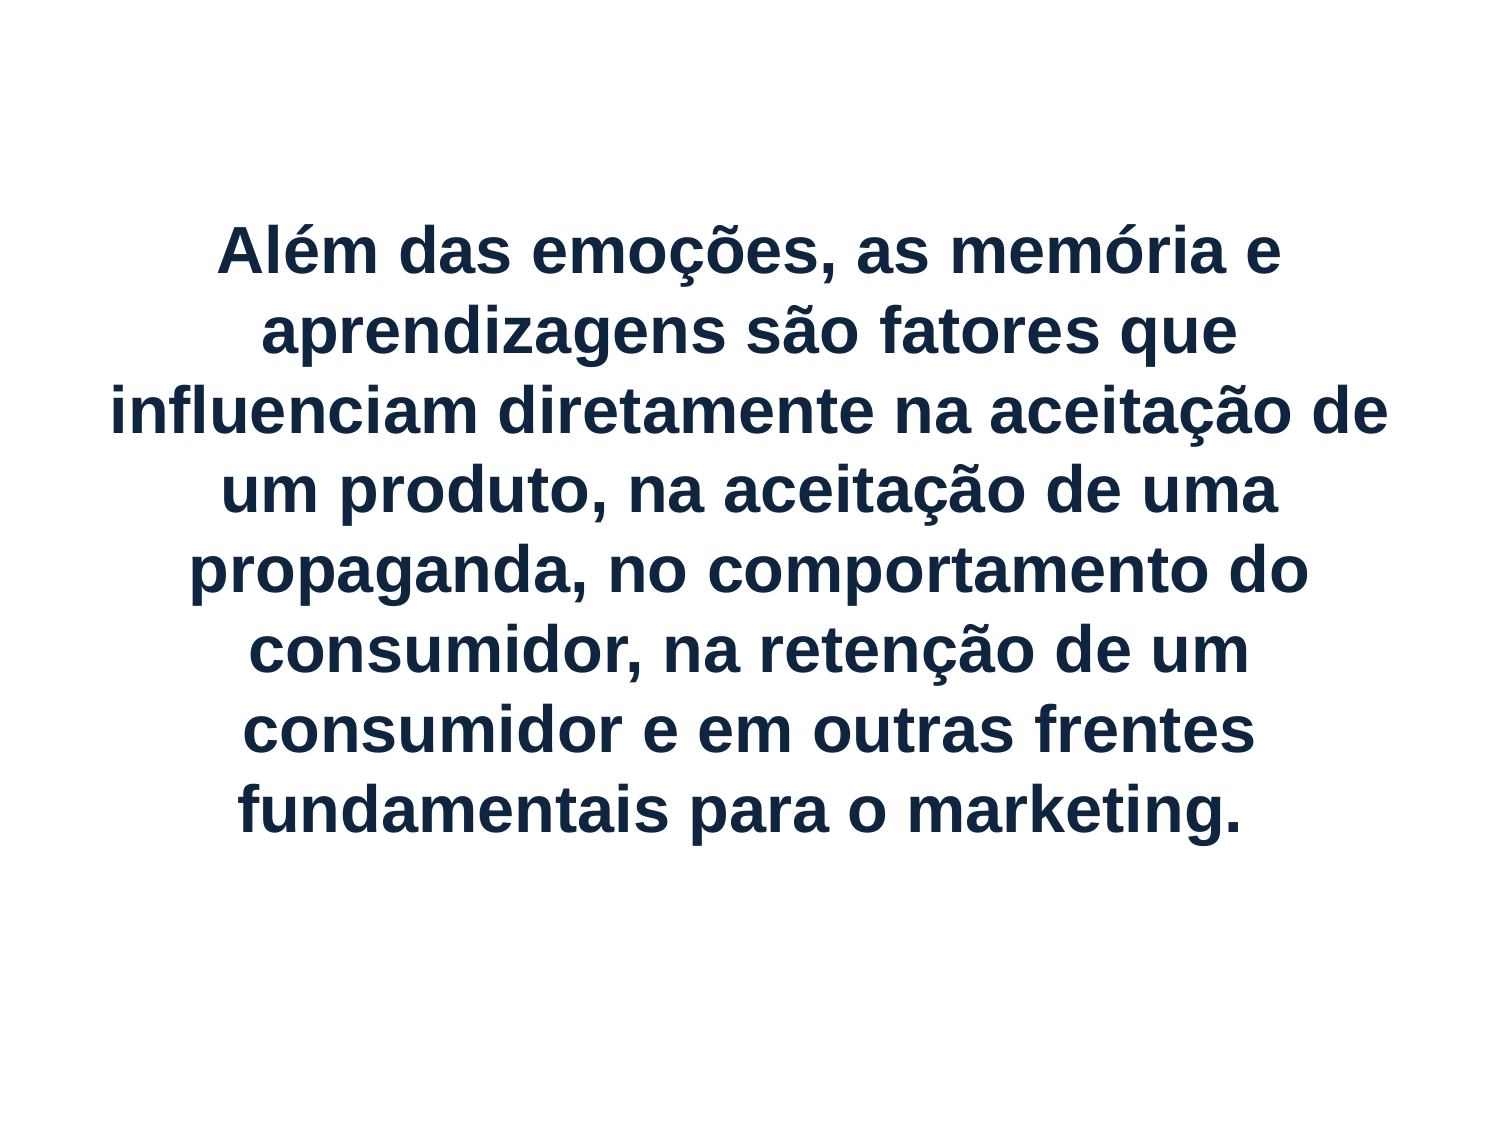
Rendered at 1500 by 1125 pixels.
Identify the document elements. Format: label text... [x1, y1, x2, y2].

title Além das emoções, as memória e aprendizagens são fatores que influenciam diretamente na aceitação de um produto, na aceitação de uma propaganda, no comportamento do consumidor, na retenção de um consumidor e em outras frentes fundamentais para o marketing. [75, 432, 1425, 621]
